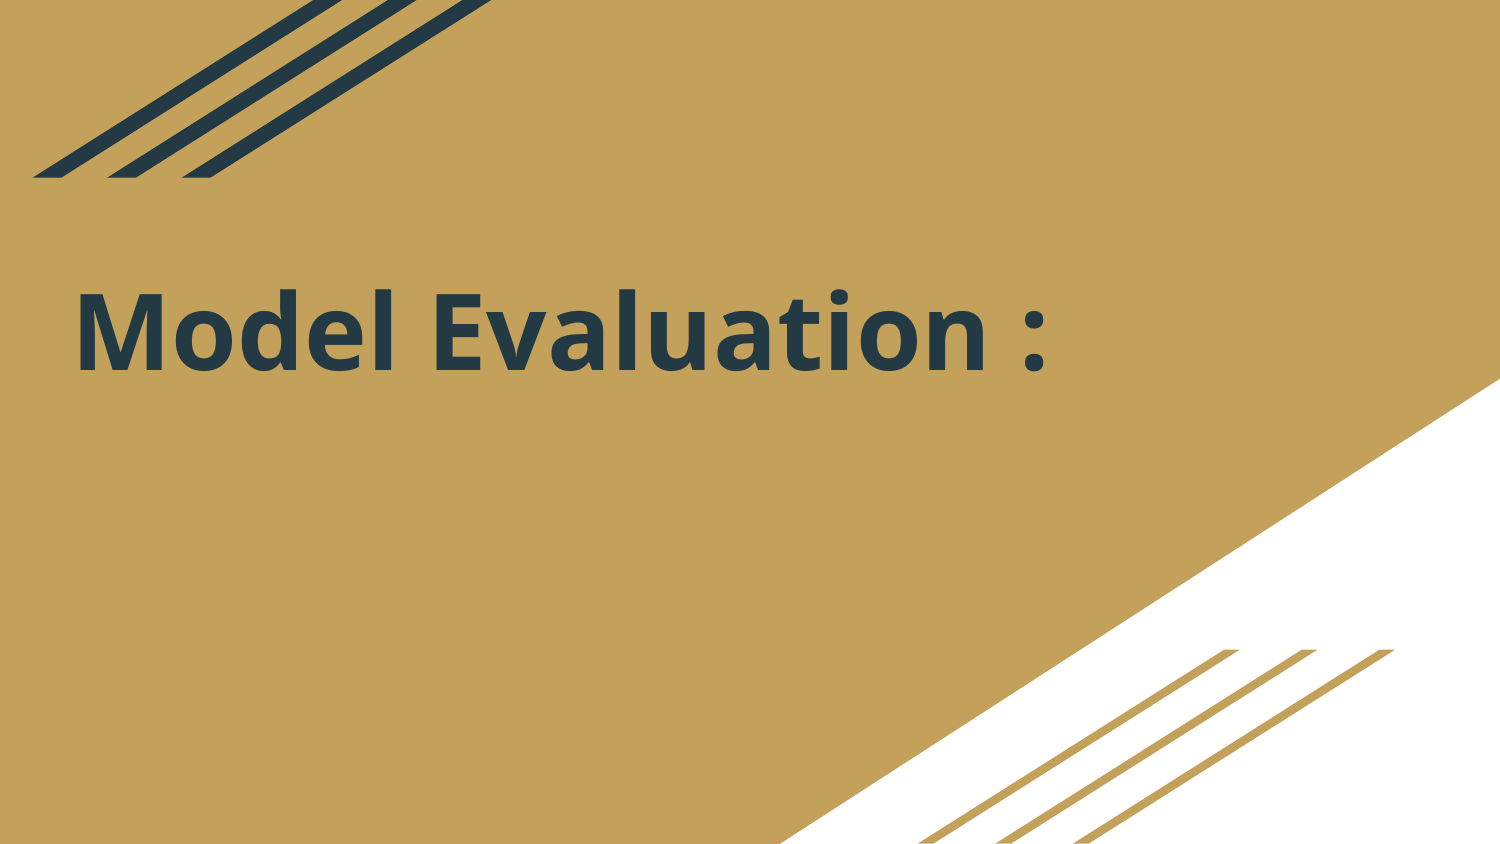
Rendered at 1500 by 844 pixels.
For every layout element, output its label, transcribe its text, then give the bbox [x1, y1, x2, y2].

text_box Model Evaluation : [56, 185, 1224, 745]
